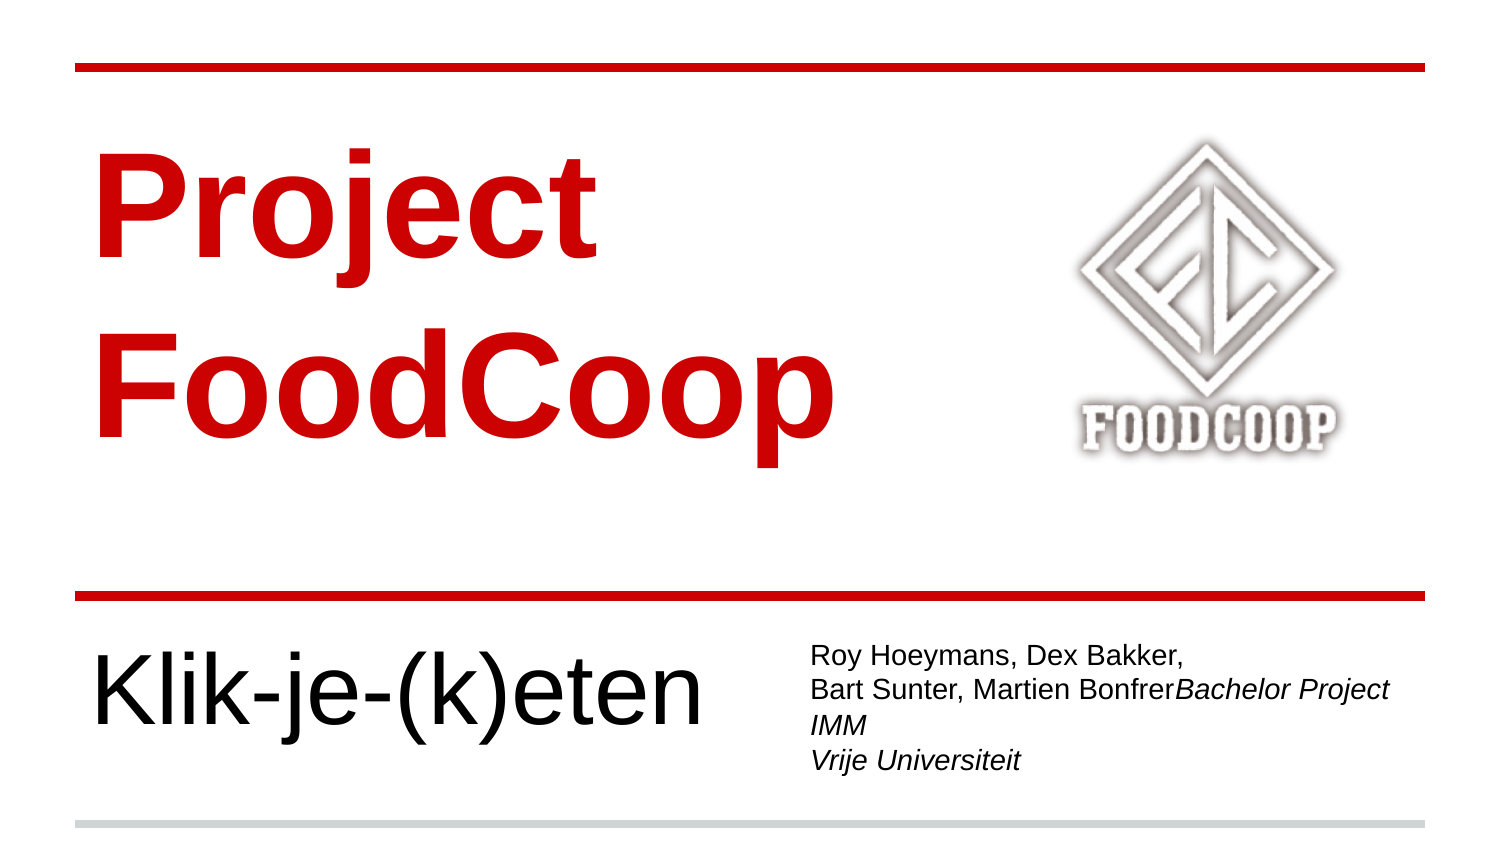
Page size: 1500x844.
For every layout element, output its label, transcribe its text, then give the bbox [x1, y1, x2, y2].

title Project FoodCoop [75, 92, 1425, 587]
text_box Roy Hoeymans, Dex Bakker, Bart Sunter, Martien BonfrerBachelor Project IMM Vrije Universiteit [795, 620, 1425, 812]
subtitle Klik-je-(k)eten [75, 609, 1425, 812]
picture [1068, 131, 1349, 497]
